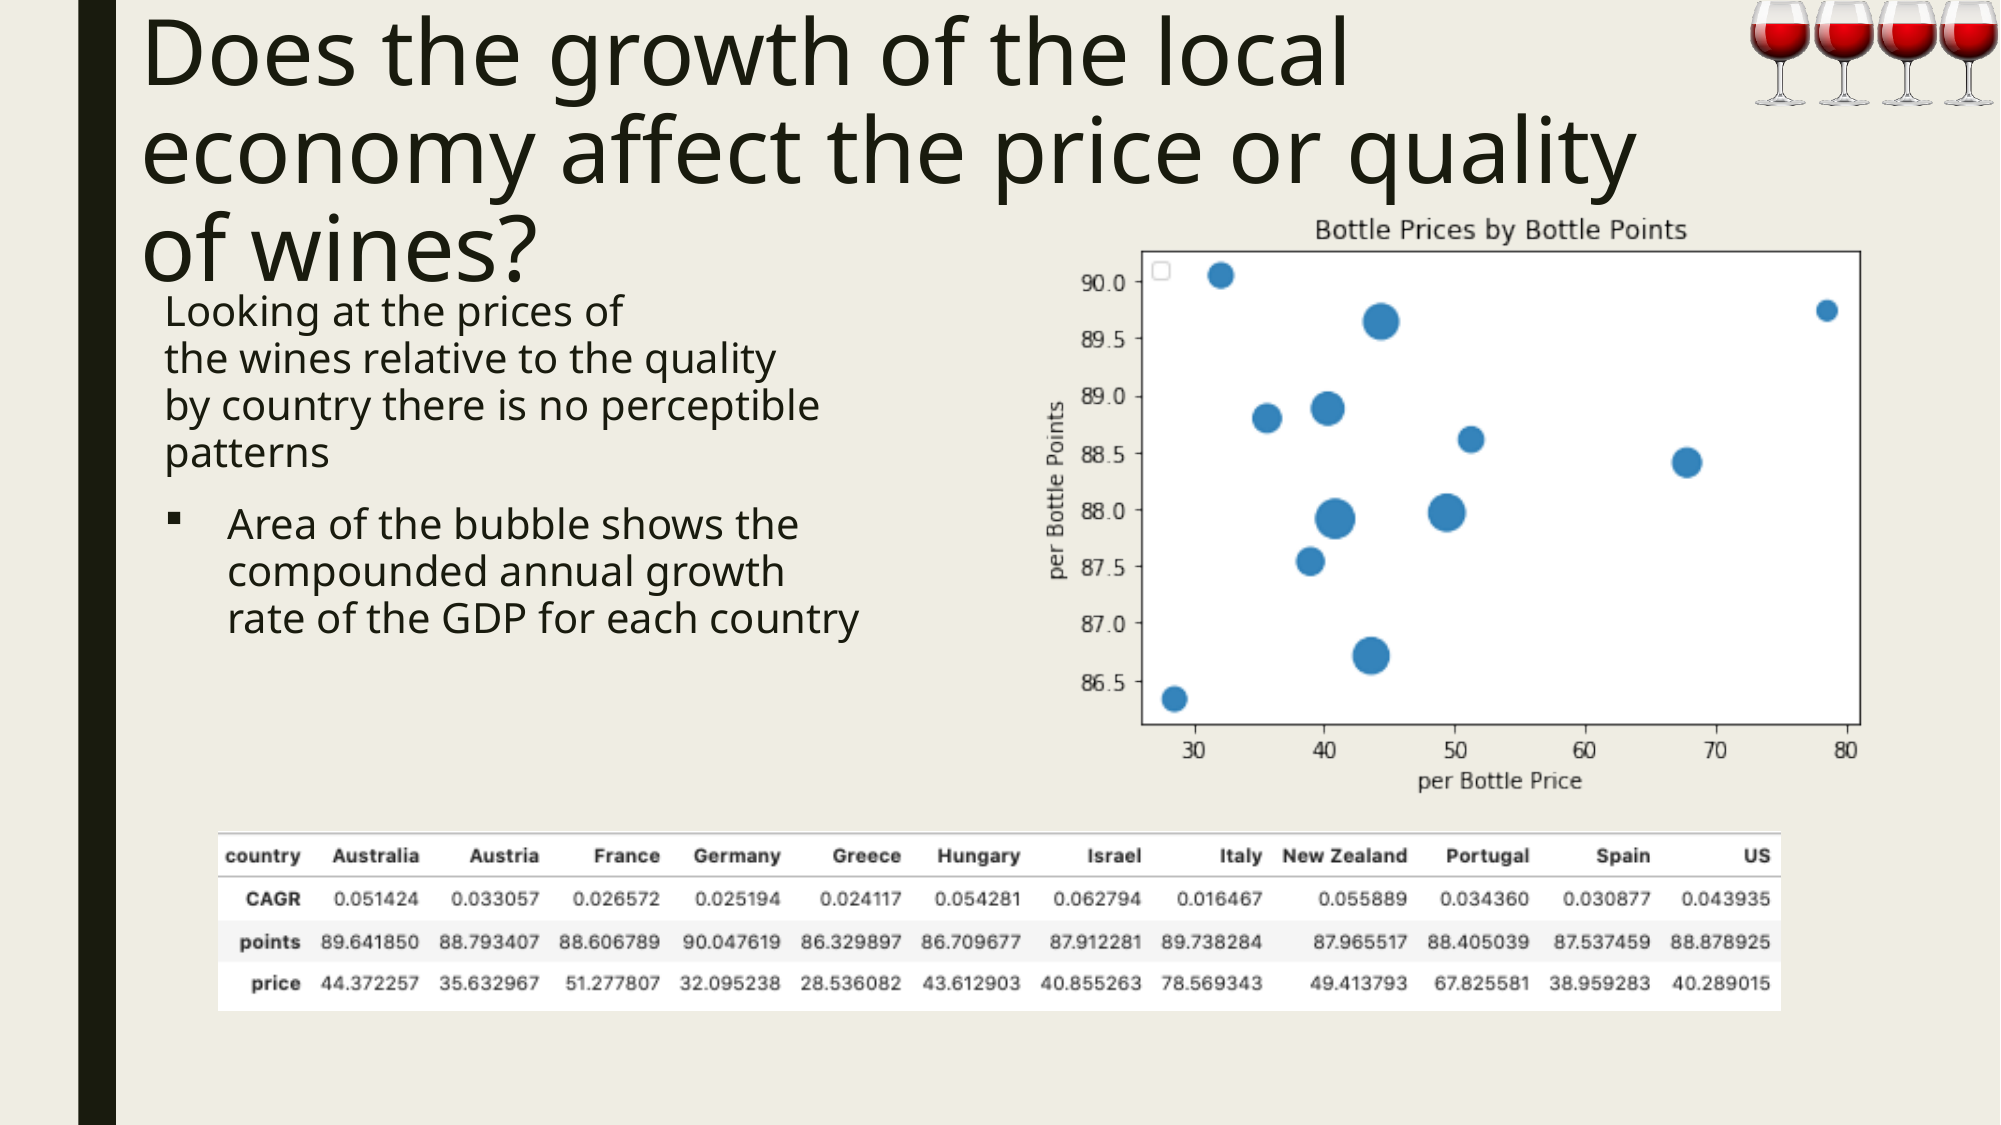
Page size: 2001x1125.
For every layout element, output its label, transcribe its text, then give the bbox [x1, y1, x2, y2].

title Does the growth of the local economy affect the price or quality of wines? [125, 0, 1700, 244]
picture [218, 831, 1781, 1011]
list Looking at the prices of the wines relative to the quality by country there is no perceptible patterns Area of the bubble shows the compounded annual growth rate of the GDP for each country [149, 280, 879, 728]
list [1034, 203, 1875, 807]
picture [1748, 0, 2000, 107]
